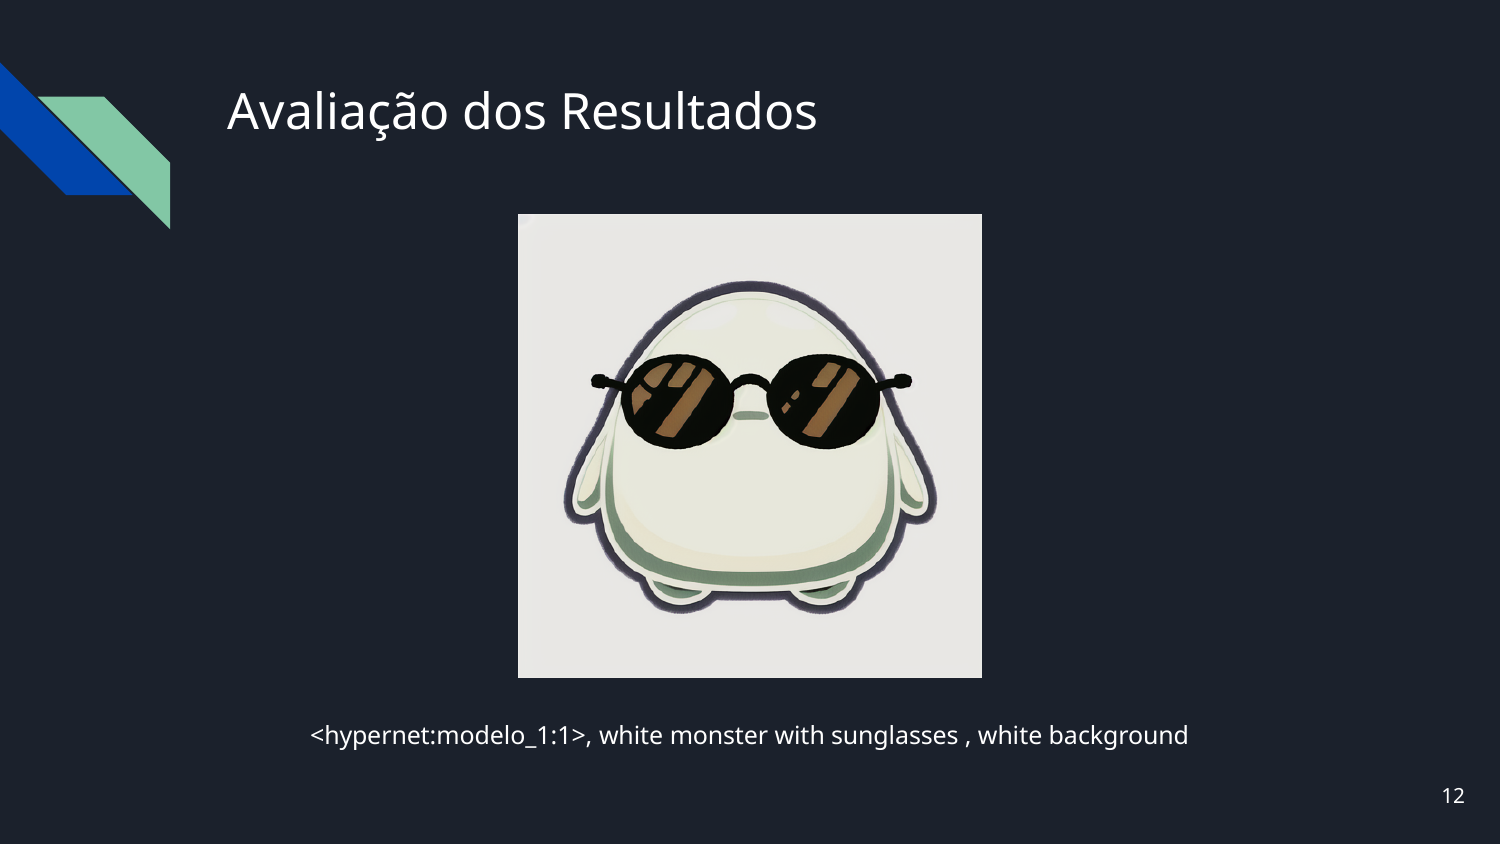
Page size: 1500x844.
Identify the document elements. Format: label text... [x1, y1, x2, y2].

slide_number ‹#› [1389, 764, 1480, 830]
list <hypernet:modelo_1:1>, white monster with sunglasses , white background [172, 700, 1328, 765]
title Avaliação dos Resultados [212, 64, 1368, 215]
picture [518, 214, 982, 678]
